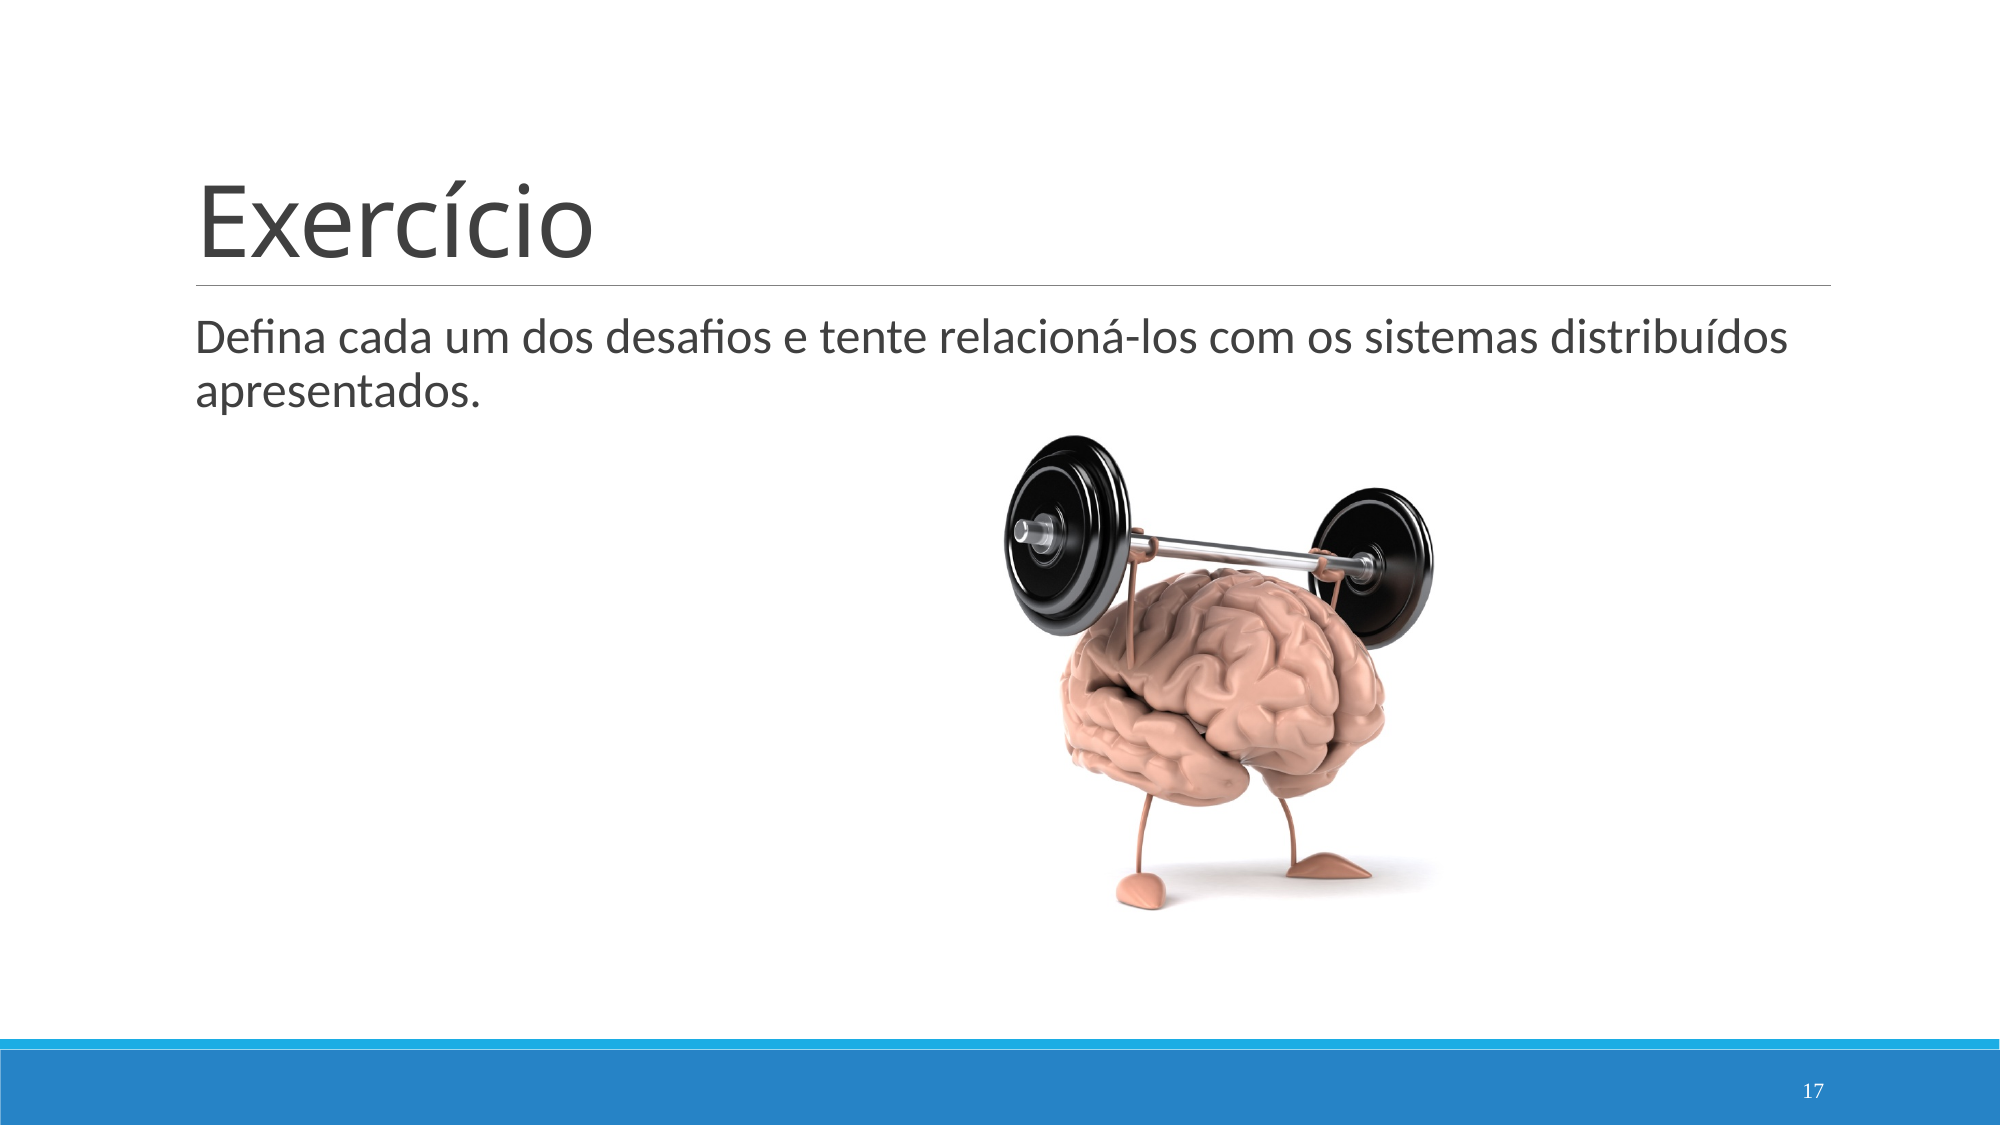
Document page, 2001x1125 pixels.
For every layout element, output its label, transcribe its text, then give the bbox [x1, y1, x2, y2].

list Defina cada um dos desafios e tente relacioná-los com os sistemas distribuídos apresentados. [180, 302, 1830, 963]
title Exercício [180, 47, 1830, 285]
picture [975, 420, 1484, 933]
slide_number 17 [1624, 1059, 1840, 1120]
